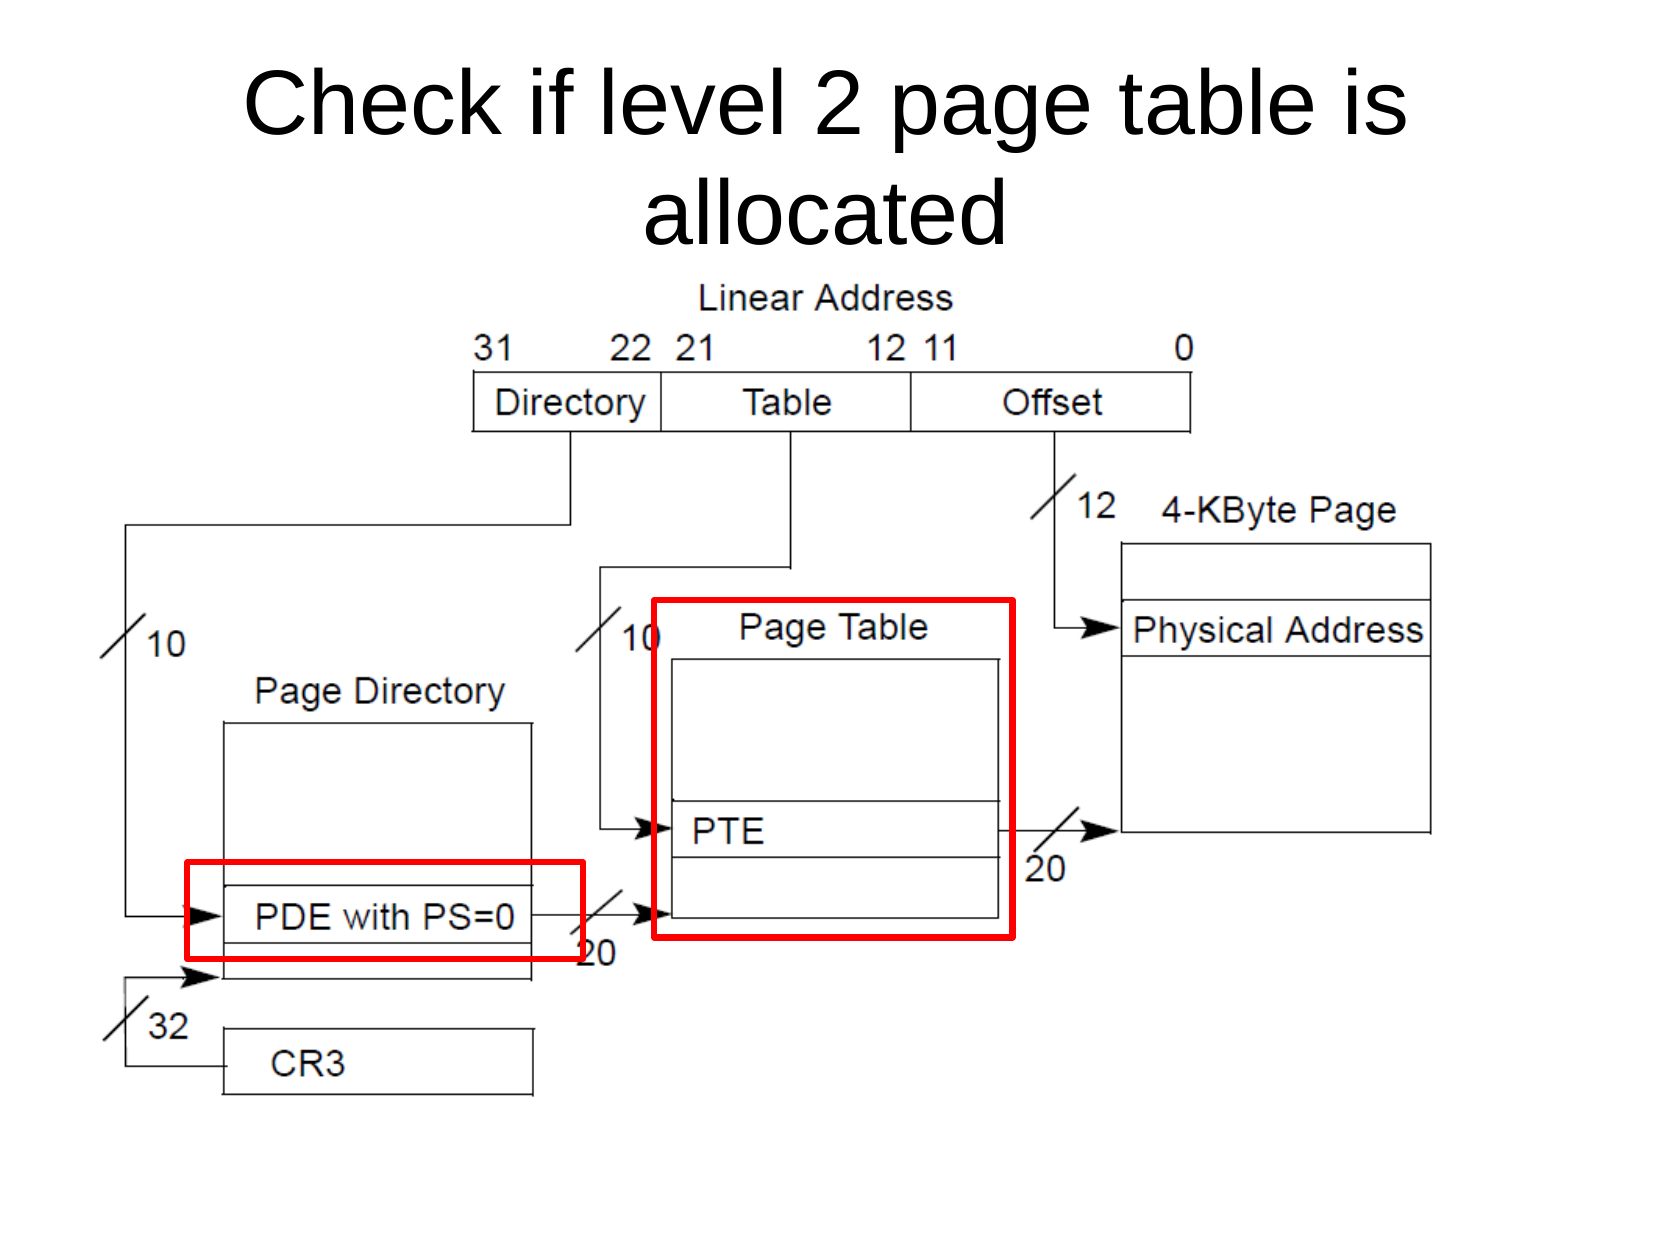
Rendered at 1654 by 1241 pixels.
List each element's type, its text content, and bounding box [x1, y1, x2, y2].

title Check if level 2 page table is allocated [82, 49, 1571, 257]
picture [74, 264, 1463, 1125]
